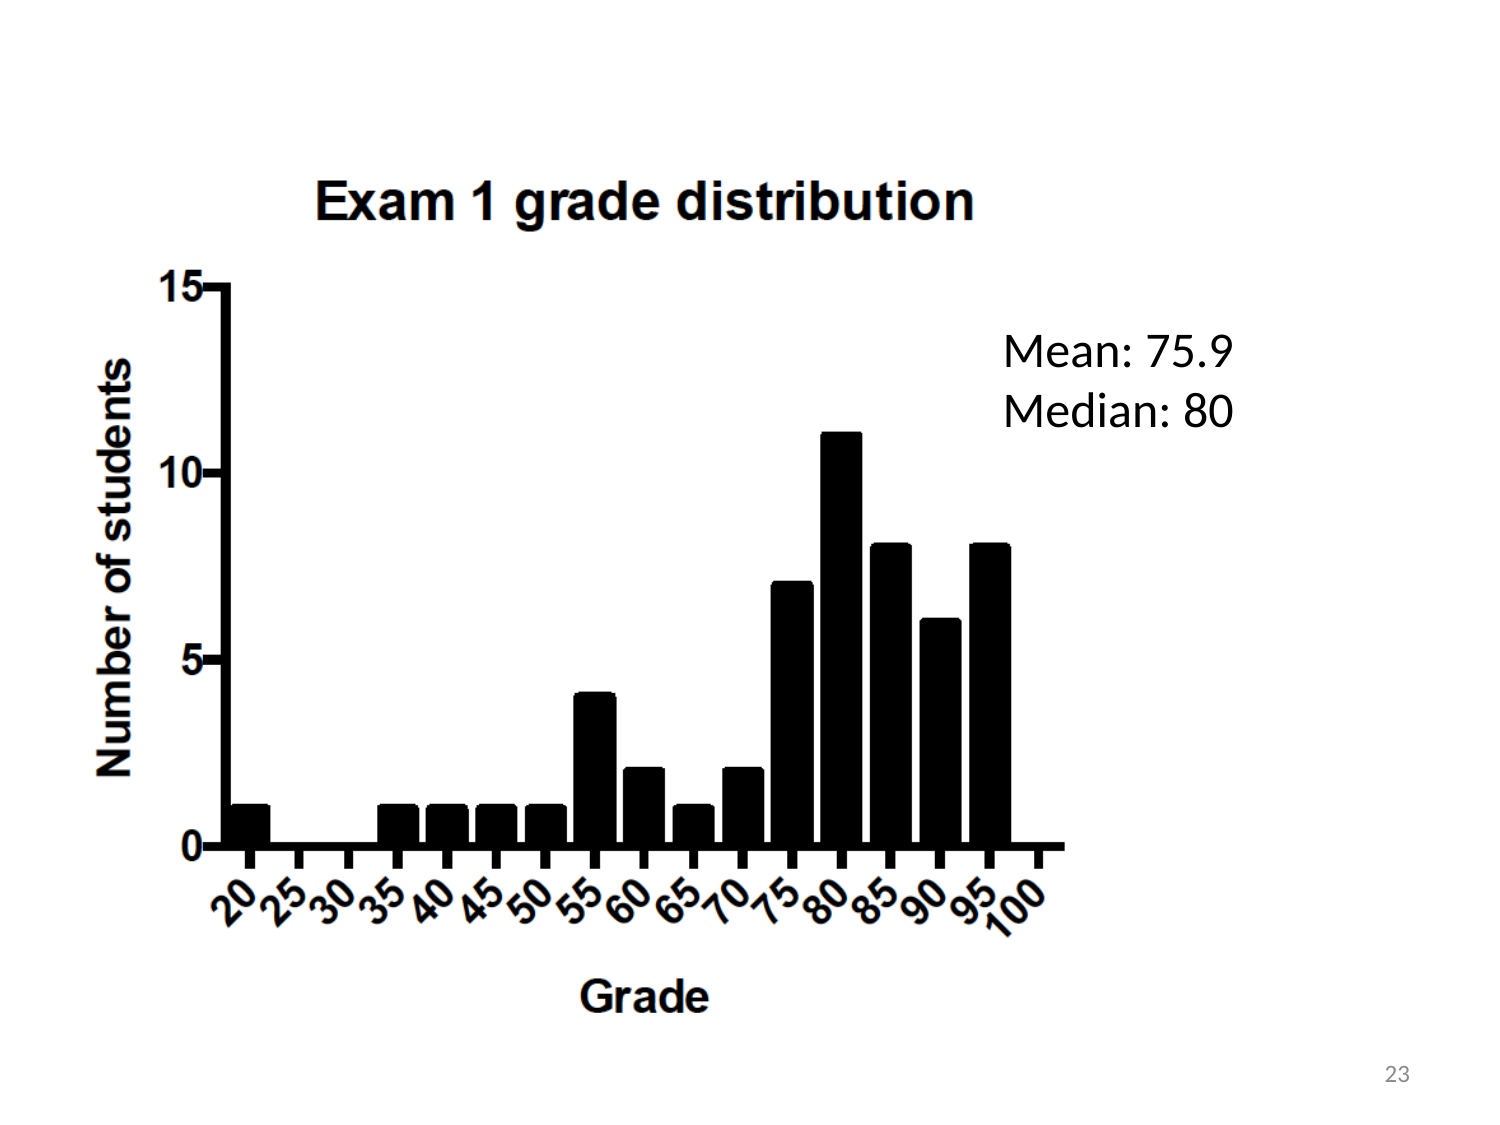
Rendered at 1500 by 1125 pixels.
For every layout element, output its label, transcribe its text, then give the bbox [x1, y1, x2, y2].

picture [77, 159, 1076, 1027]
text_box Mean: 75.9 Median: 80 [1080, 309, 1369, 445]
slide_number 23 [1074, 1042, 1425, 1103]
